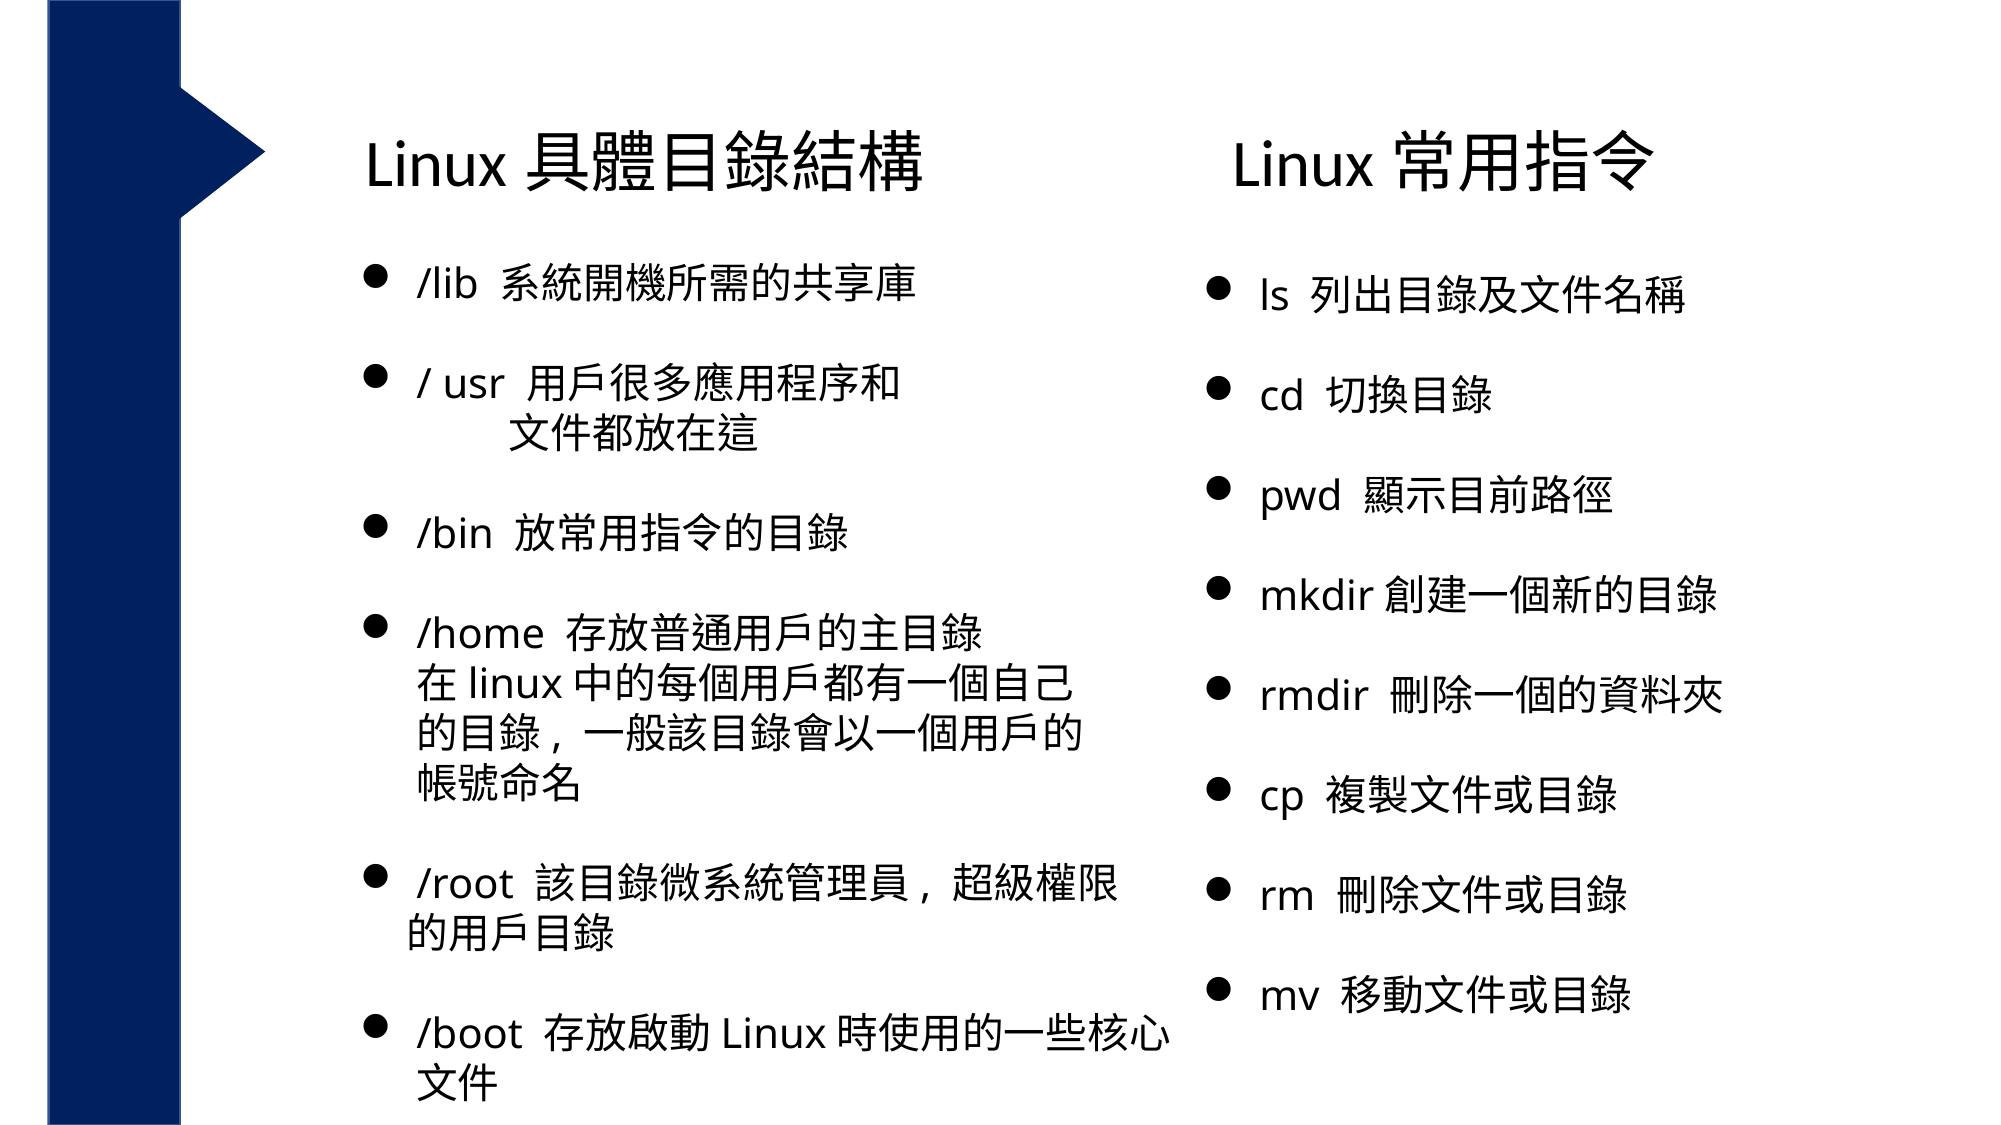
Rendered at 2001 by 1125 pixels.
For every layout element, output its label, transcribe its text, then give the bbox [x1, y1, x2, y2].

text_box /lib 系統開機所需的共享庫 / usr 用戶很多應用程序和 文件都放在這 /bin 放常用指令的目錄 /home 存放普通用戶的主目錄 在linux中的每個用戶都有一個自己 的目錄, 一般該目錄會以一個用戶的 帳號命名 /root 該目錄微系統管理員, 超級權限 的用戶目錄 /boot 存放啟動Linux時使用的一些核心 文件 [345, 249, 1186, 1115]
text_box ls 列出目錄及文件名稱 cd 切換目錄 pwd 顯示目前路徑 mkdir創建一個新的目錄 rmdir 刪除一個的資料夾 cp 複製文件或目錄 rm 刪除文件或目錄 mv 移動文件或目錄 [1188, 261, 1739, 1027]
text_box Linux具體目錄結構 [351, 112, 940, 208]
text_box Linux常用指令 [1217, 112, 1673, 208]
